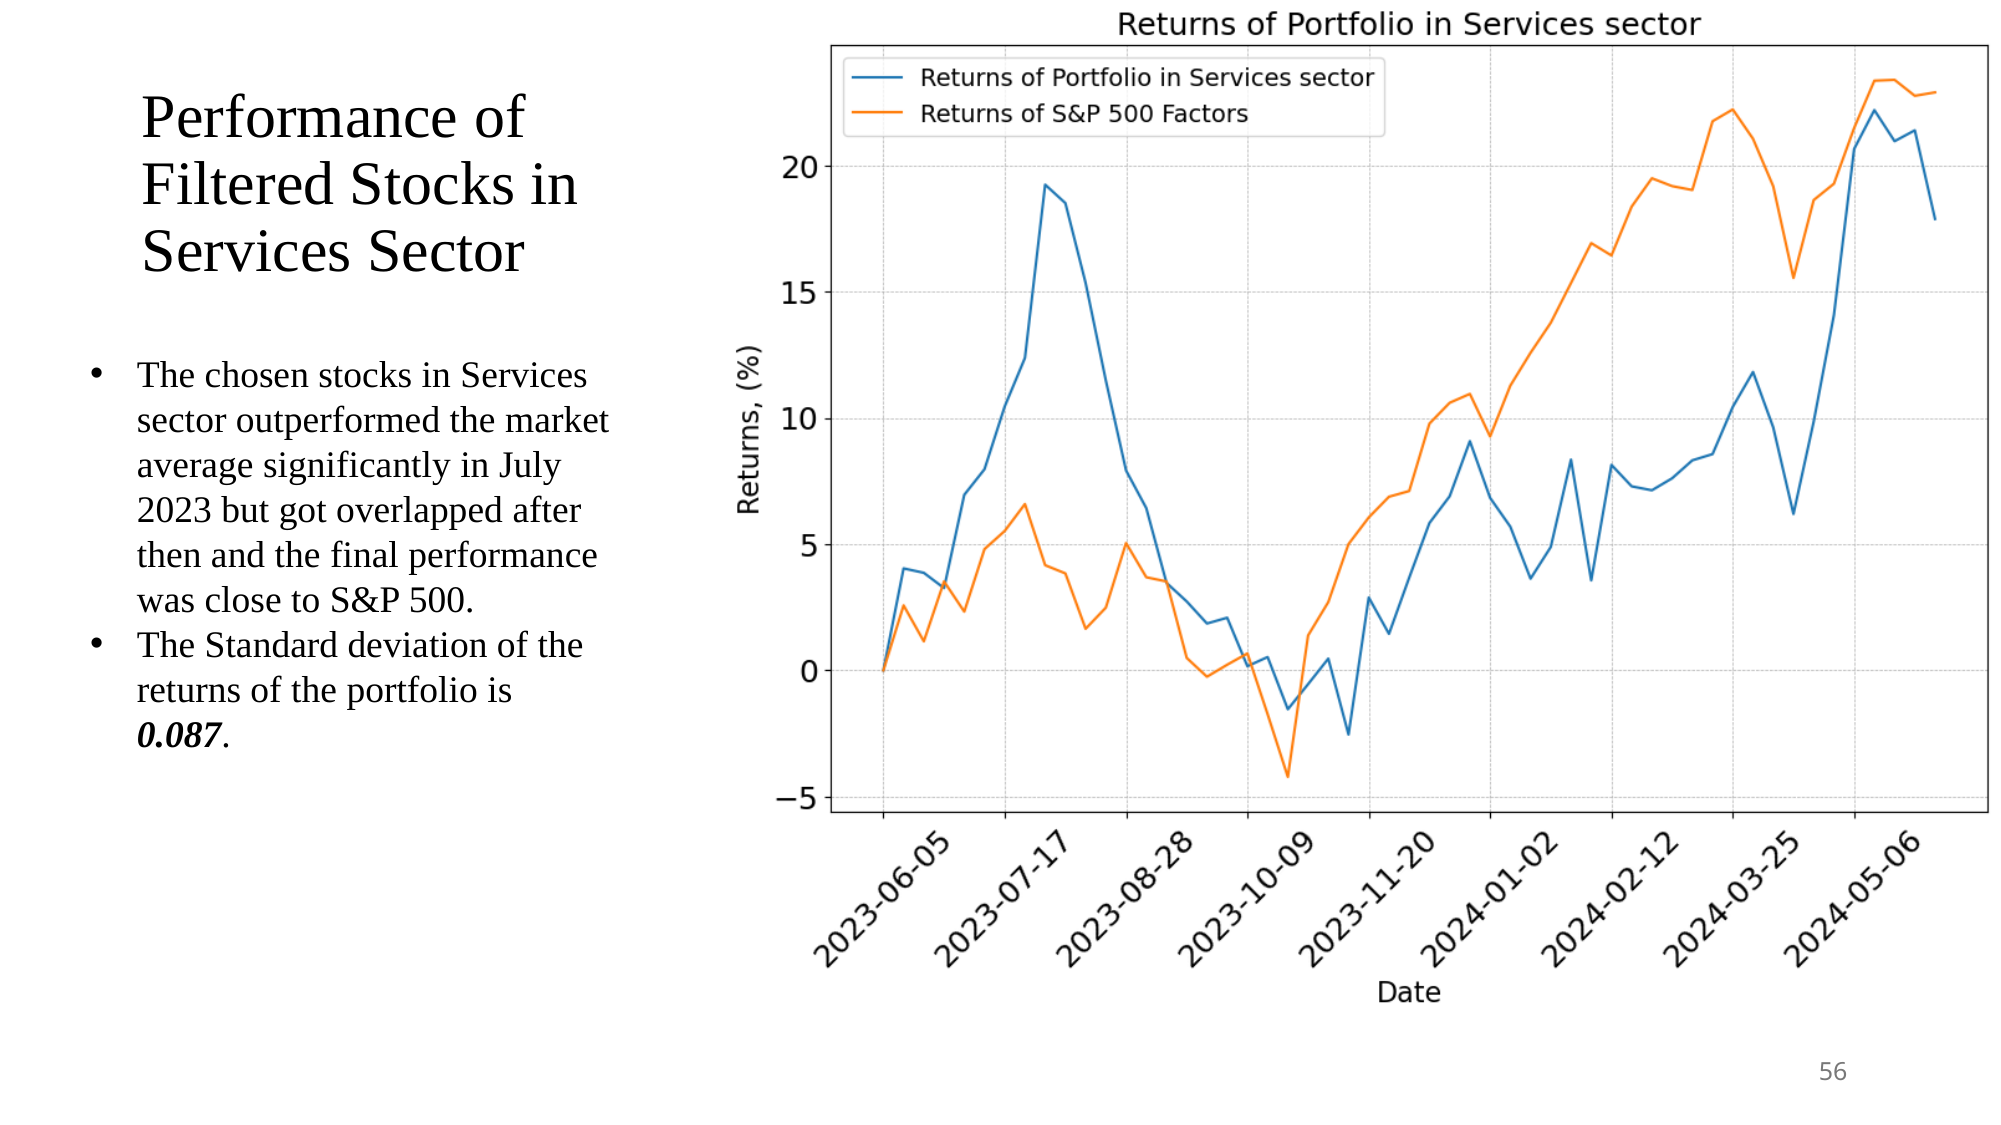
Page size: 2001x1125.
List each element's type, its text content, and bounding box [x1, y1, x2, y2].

title Performance of Filtered Stocks in Services Sector [126, 75, 660, 293]
slide_number 56 [1412, 1042, 1863, 1103]
text_box The chosen stocks in Services sector outperformed the market average significantly in July 2023 but got overlapped after then and the final performance was close to S&P 500. The Standard deviation of the returns of the portfolio is 0.087. [75, 342, 631, 763]
picture [724, 0, 2000, 1022]
